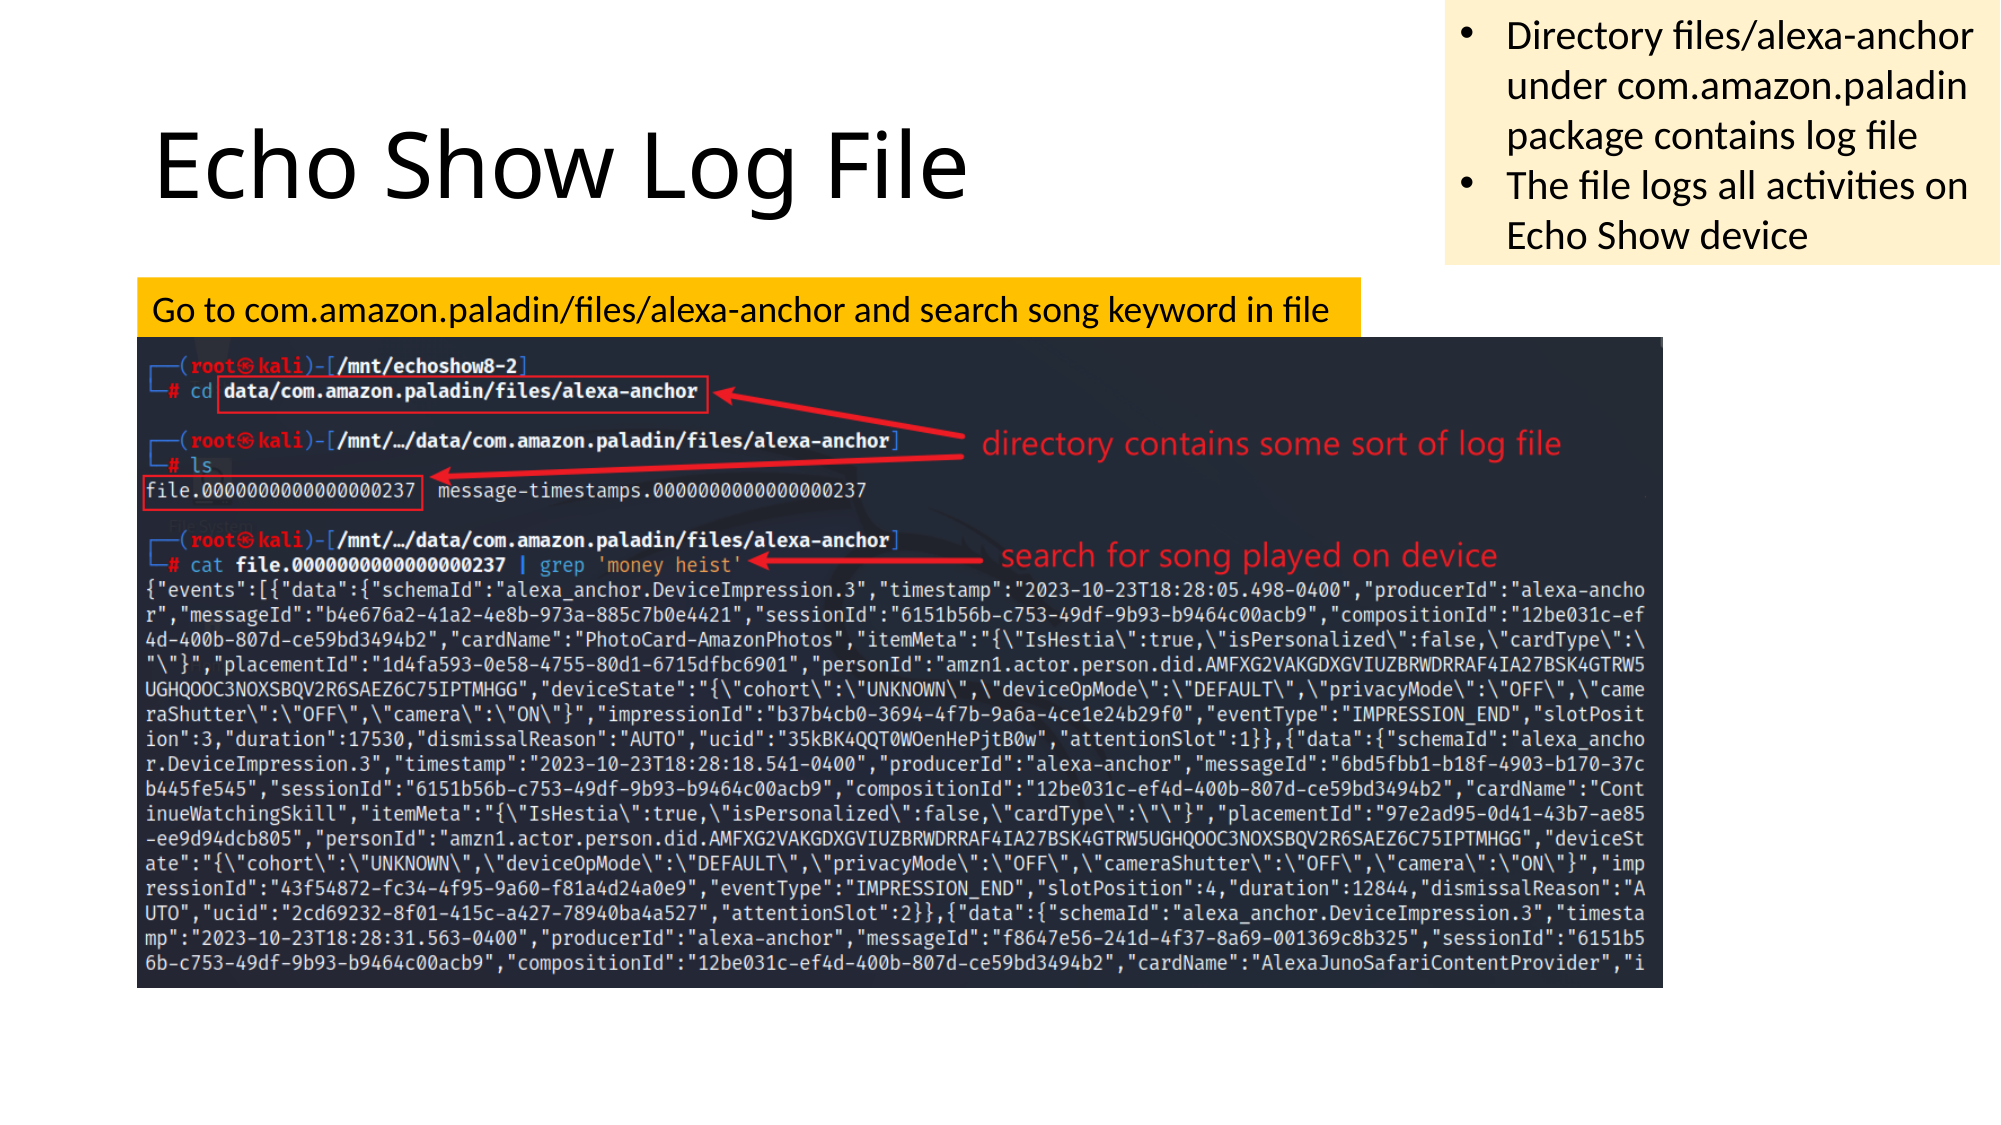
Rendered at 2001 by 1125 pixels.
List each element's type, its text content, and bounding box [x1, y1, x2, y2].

picture [137, 337, 1663, 988]
text_box Go to com.amazon.paladin/files/alexa-anchor and search song keyword in file [137, 277, 1361, 337]
text_box Directory files/alexa-anchor under com.amazon.paladin package contains log file The file logs all activities on Echo Show device [1444, 0, 2000, 265]
title Echo Show Log File [137, 59, 1863, 278]
